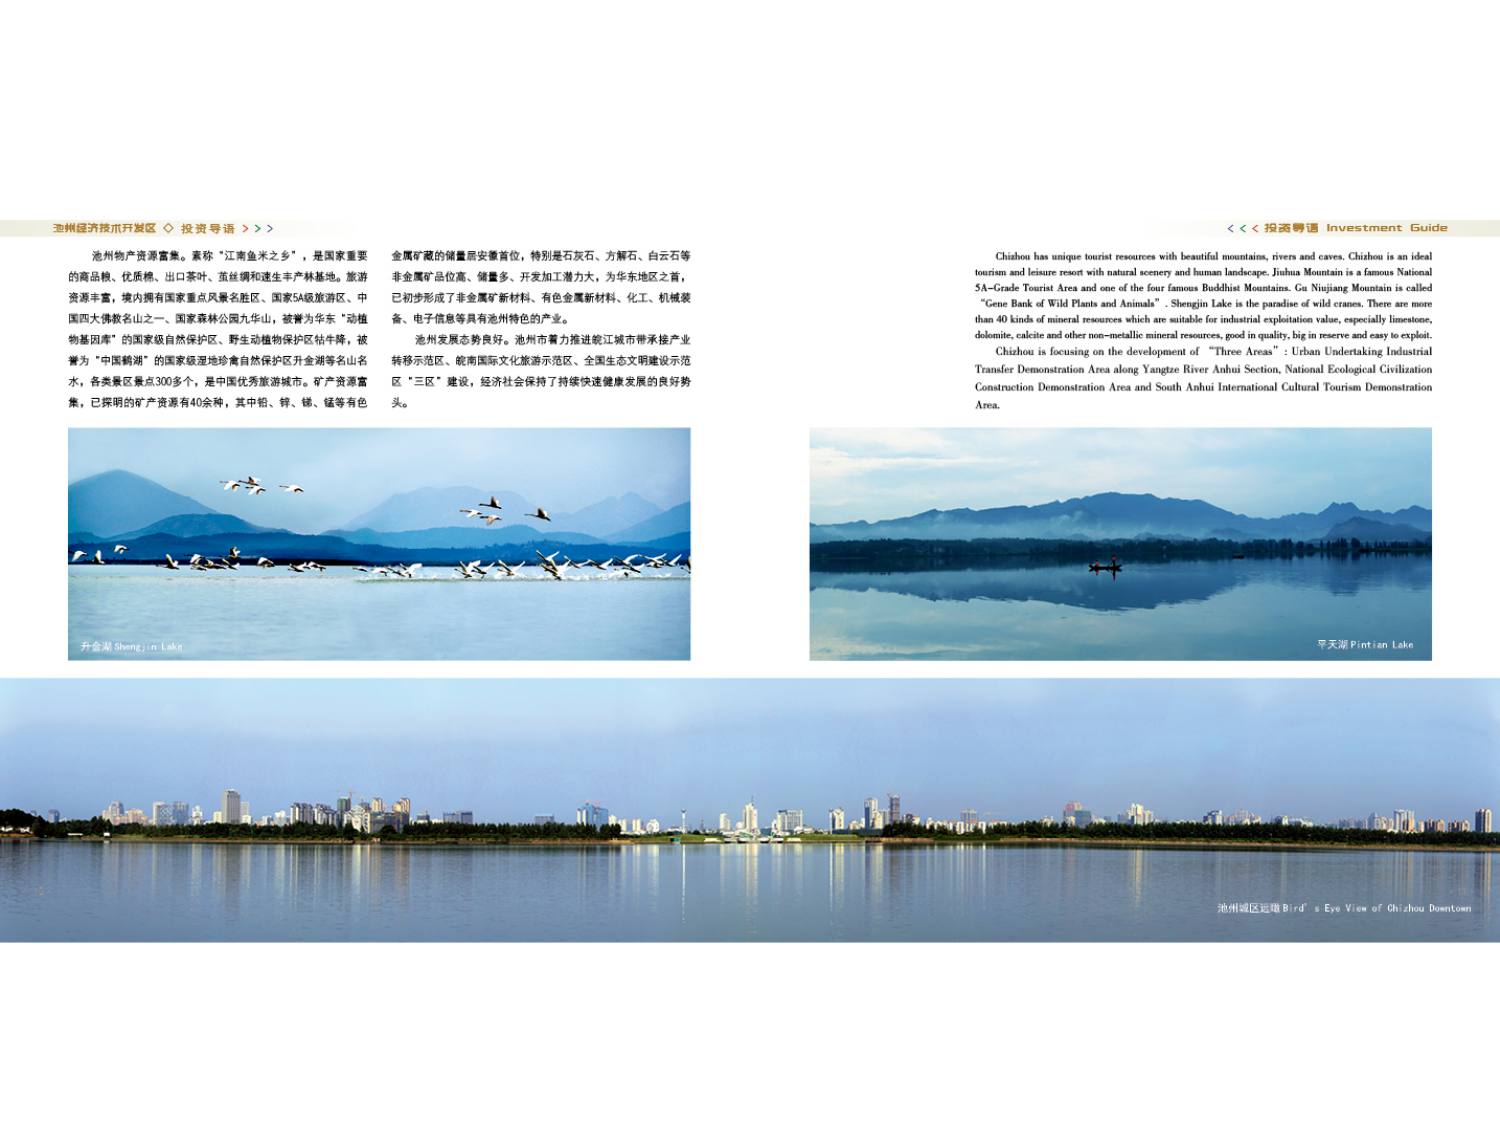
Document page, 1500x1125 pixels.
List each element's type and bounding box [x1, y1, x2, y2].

picture [0, 182, 1500, 943]
